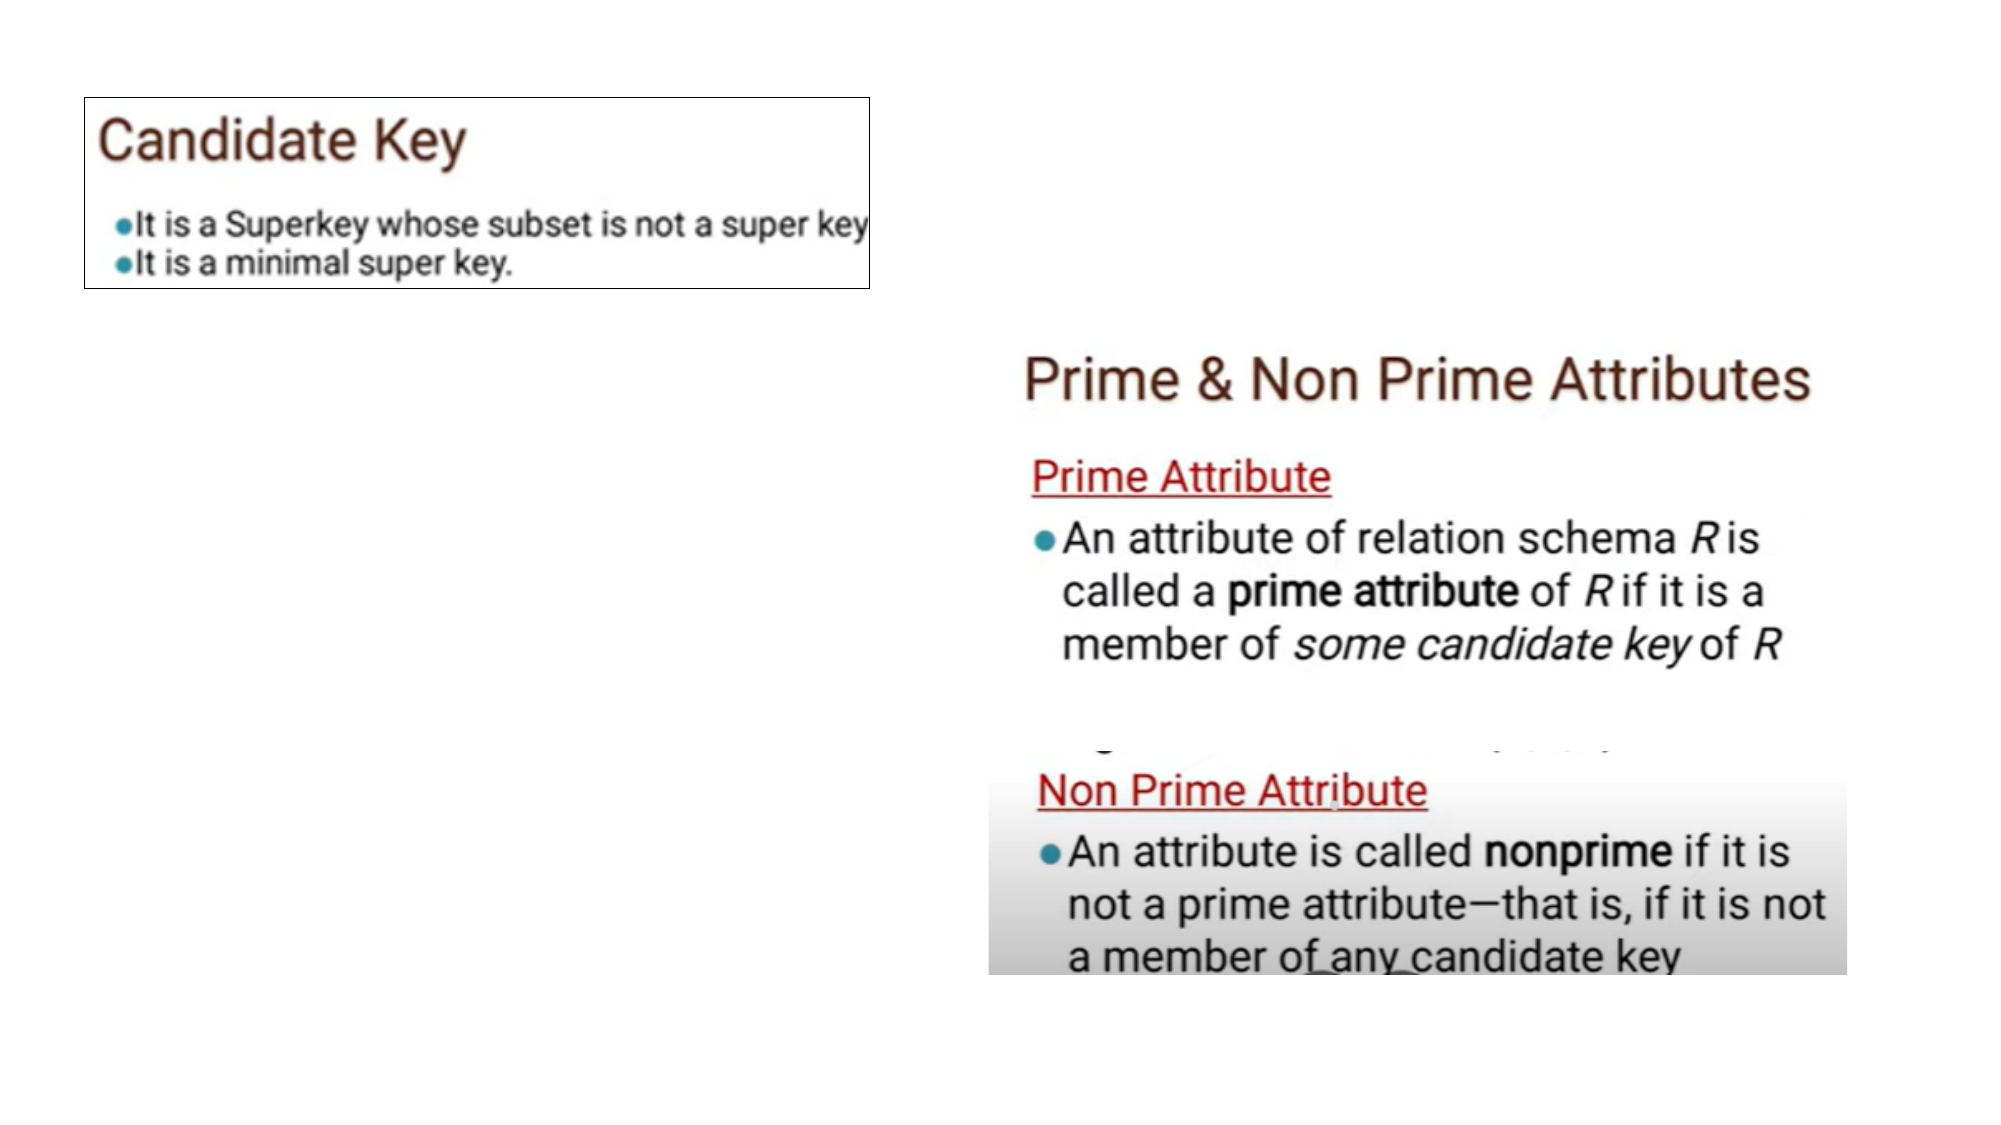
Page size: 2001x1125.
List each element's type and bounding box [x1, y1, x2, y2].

picture [982, 330, 1848, 675]
picture [84, 97, 870, 289]
picture [988, 751, 1848, 975]
